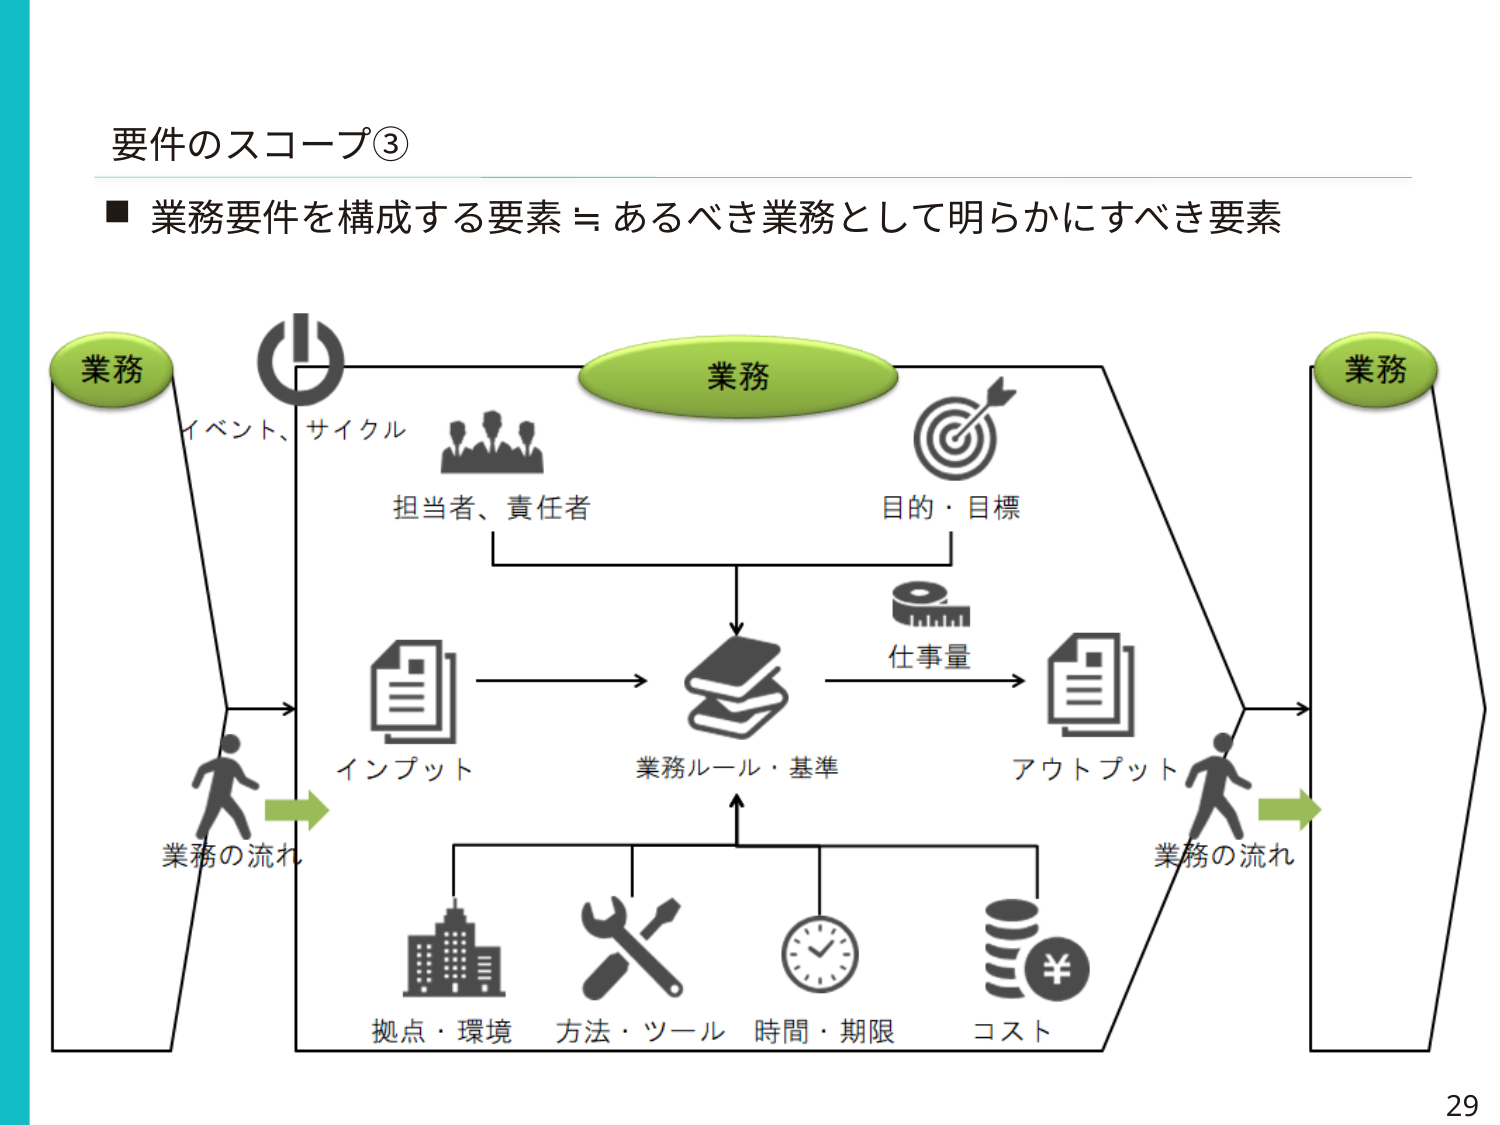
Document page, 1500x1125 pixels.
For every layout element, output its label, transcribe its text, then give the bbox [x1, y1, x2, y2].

text_box 業務要件を構成する要素 ≒ あるべき業務として明らかにすべき要素 [88, 186, 1436, 247]
list 要件のスコープ③ [97, 113, 1054, 173]
picture [0, 0, 1498, 1125]
slide_number 29 [1285, 1079, 1495, 1125]
